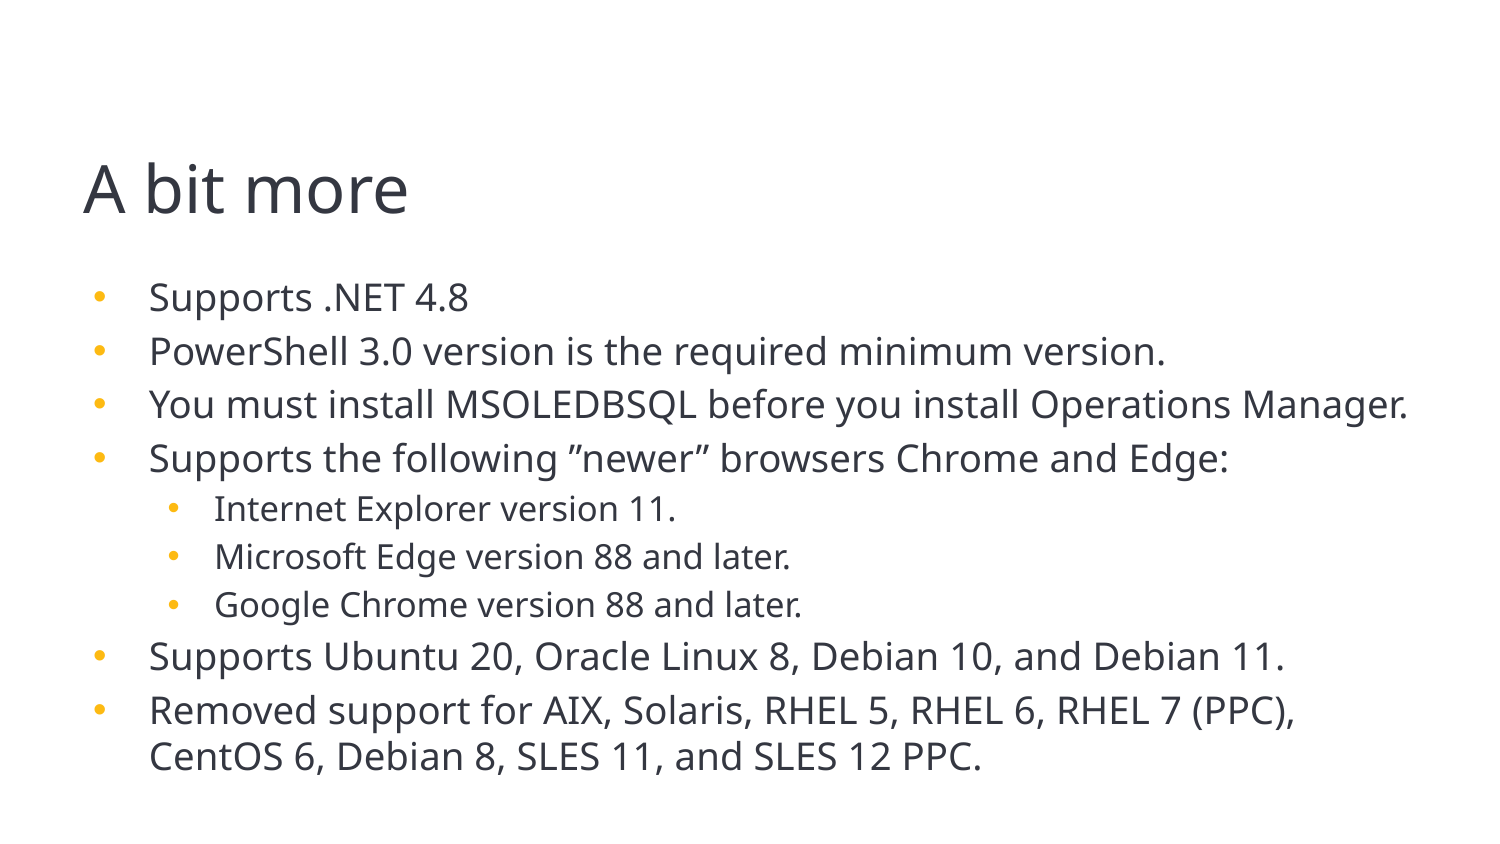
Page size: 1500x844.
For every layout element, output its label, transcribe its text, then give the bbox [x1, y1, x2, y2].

list Supports .NET 4.8 PowerShell 3.0 version is the required minimum version. You must install MSOLEDBSQL before you install Operations Manager. Supports the following ”newer” browsers Chrome and Edge: Internet Explorer version 11. Microsoft Edge version 88 and later. Google Chrome version 88 and later. Supports Ubuntu 20, Oracle Linux 8, Debian 10, and Debian 11. Removed support for AIX, Solaris, RHEL 5, RHEL 6, RHEL 7 (PPC), CentOS 6, Debian 8, SLES 11, and SLES 12 PPC. [78, 265, 1446, 790]
title A bit more [78, 71, 1291, 235]
